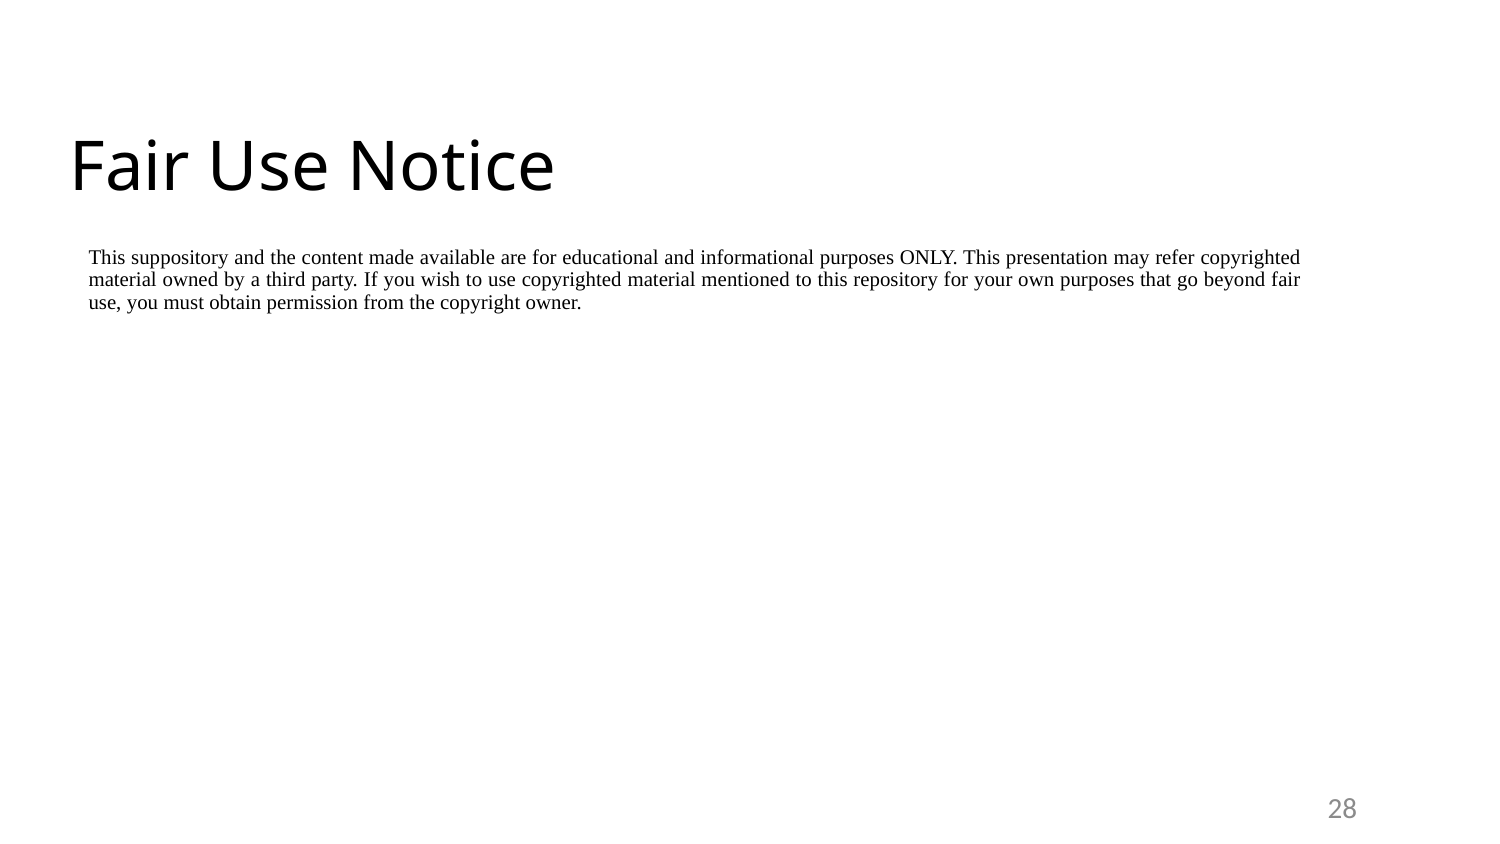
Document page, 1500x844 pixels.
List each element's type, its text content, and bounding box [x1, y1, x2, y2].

list This suppository and the content made available are for educational and informational purposes ONLY. This presentation may refer copyrighted material owned by a third party. If you wish to use copyrighted material mentioned to this repository for your own purposes that go beyond fair use, you must obtain permission from the copyright owner. [69, 246, 1302, 745]
slide_number 28 [1251, 773, 1434, 841]
title Fair Use Notice [69, 139, 1174, 198]
